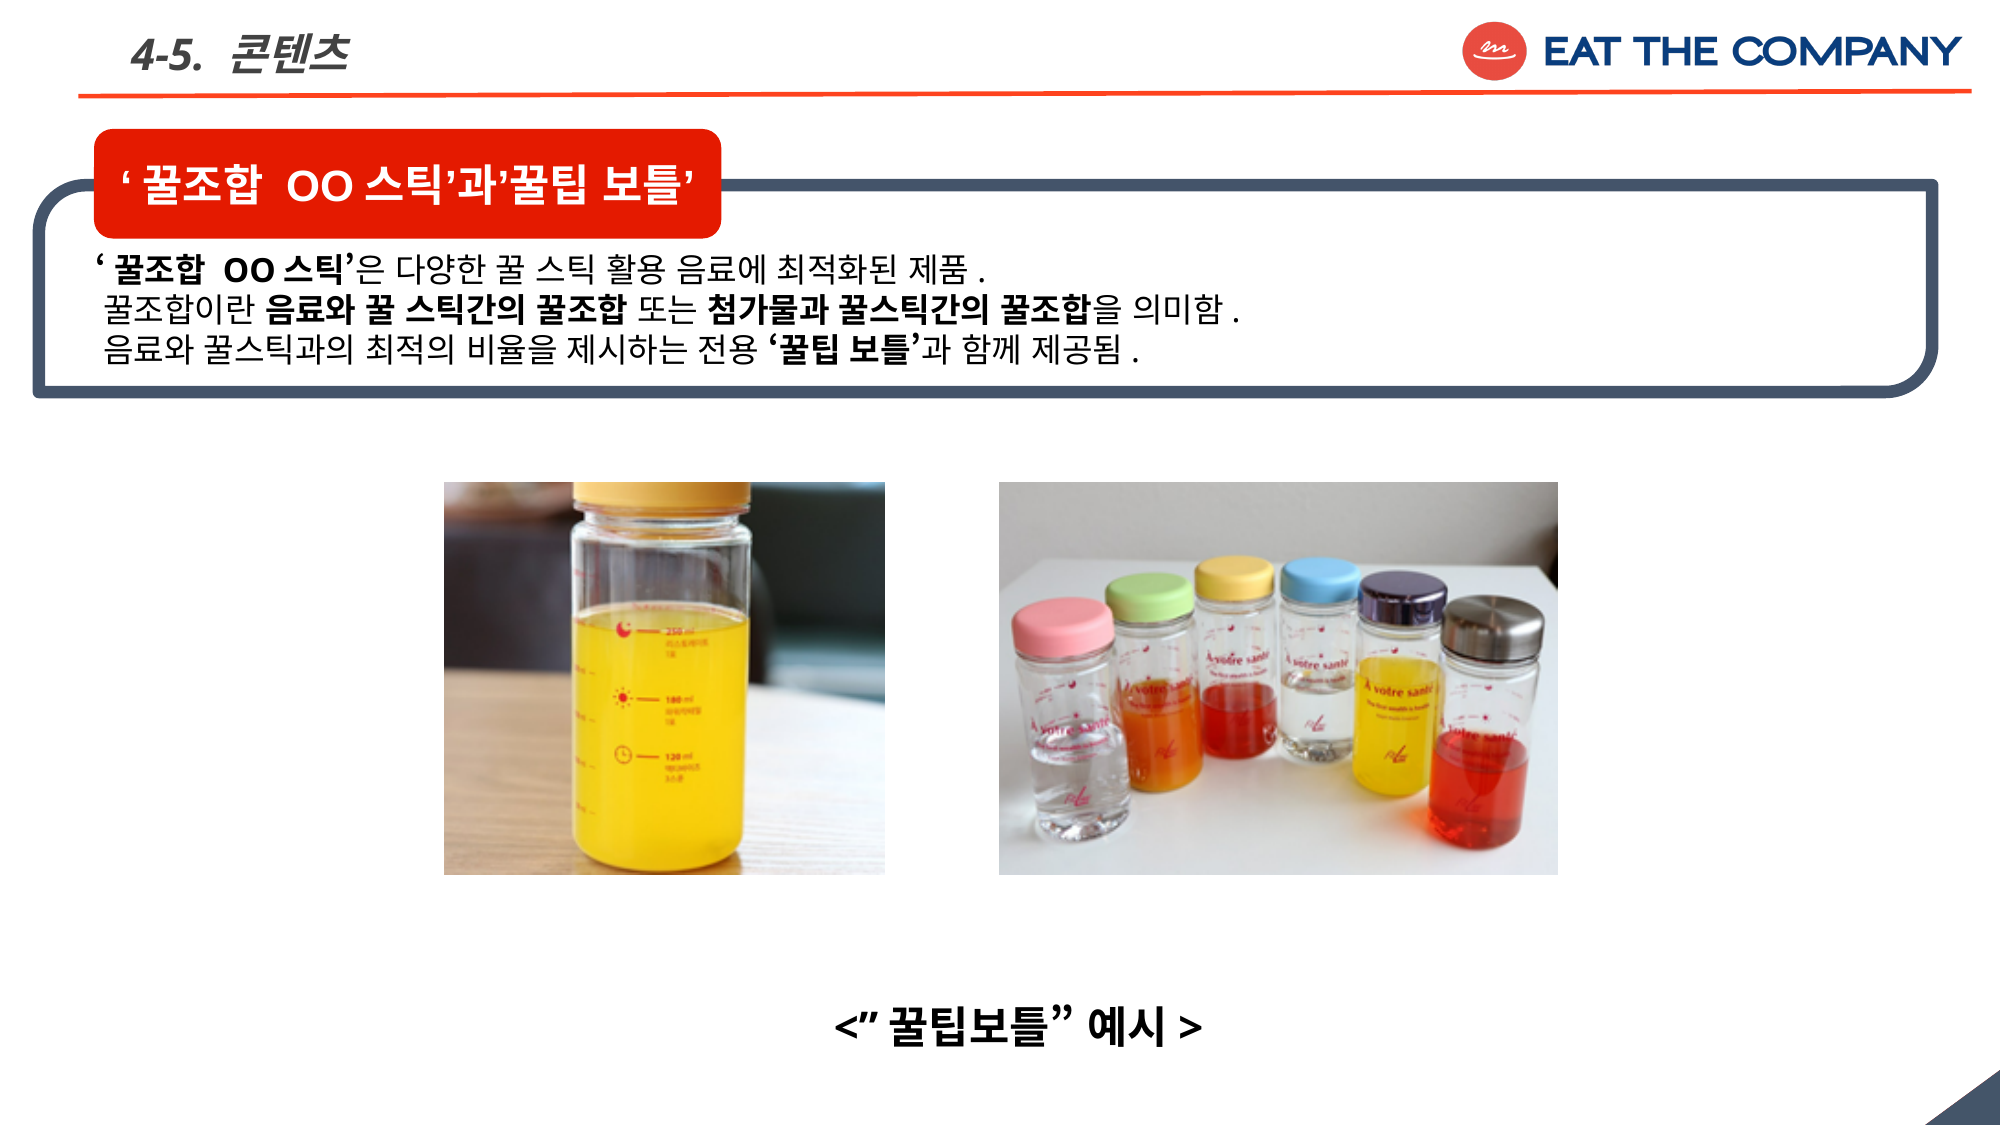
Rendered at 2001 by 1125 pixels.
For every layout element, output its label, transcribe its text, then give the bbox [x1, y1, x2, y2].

text_box ‘꿀조합 OO스틱’은 다양한 꿀 스틱 활용 음료에 최적화된 제품. 꿀조합이란 음료와 꿀 스틱간의 꿀조합 또는 첨가물과 꿀스틱간의 꿀조합을 의미함. 음료와 꿀스틱과의 최적의 비율을 제시하는 전용 ‘꿀팁 보틀’과 함께 제공됨. [38, 185, 1933, 393]
text_box ‘꿀조합 OO스틱’과’꿀팁 보틀’ [94, 141, 721, 238]
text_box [78, 0, 2000, 130]
text_box <”꿀팁보틀” 예시> [0, 499, 1940, 1095]
picture [444, 482, 885, 875]
picture [999, 482, 1558, 875]
